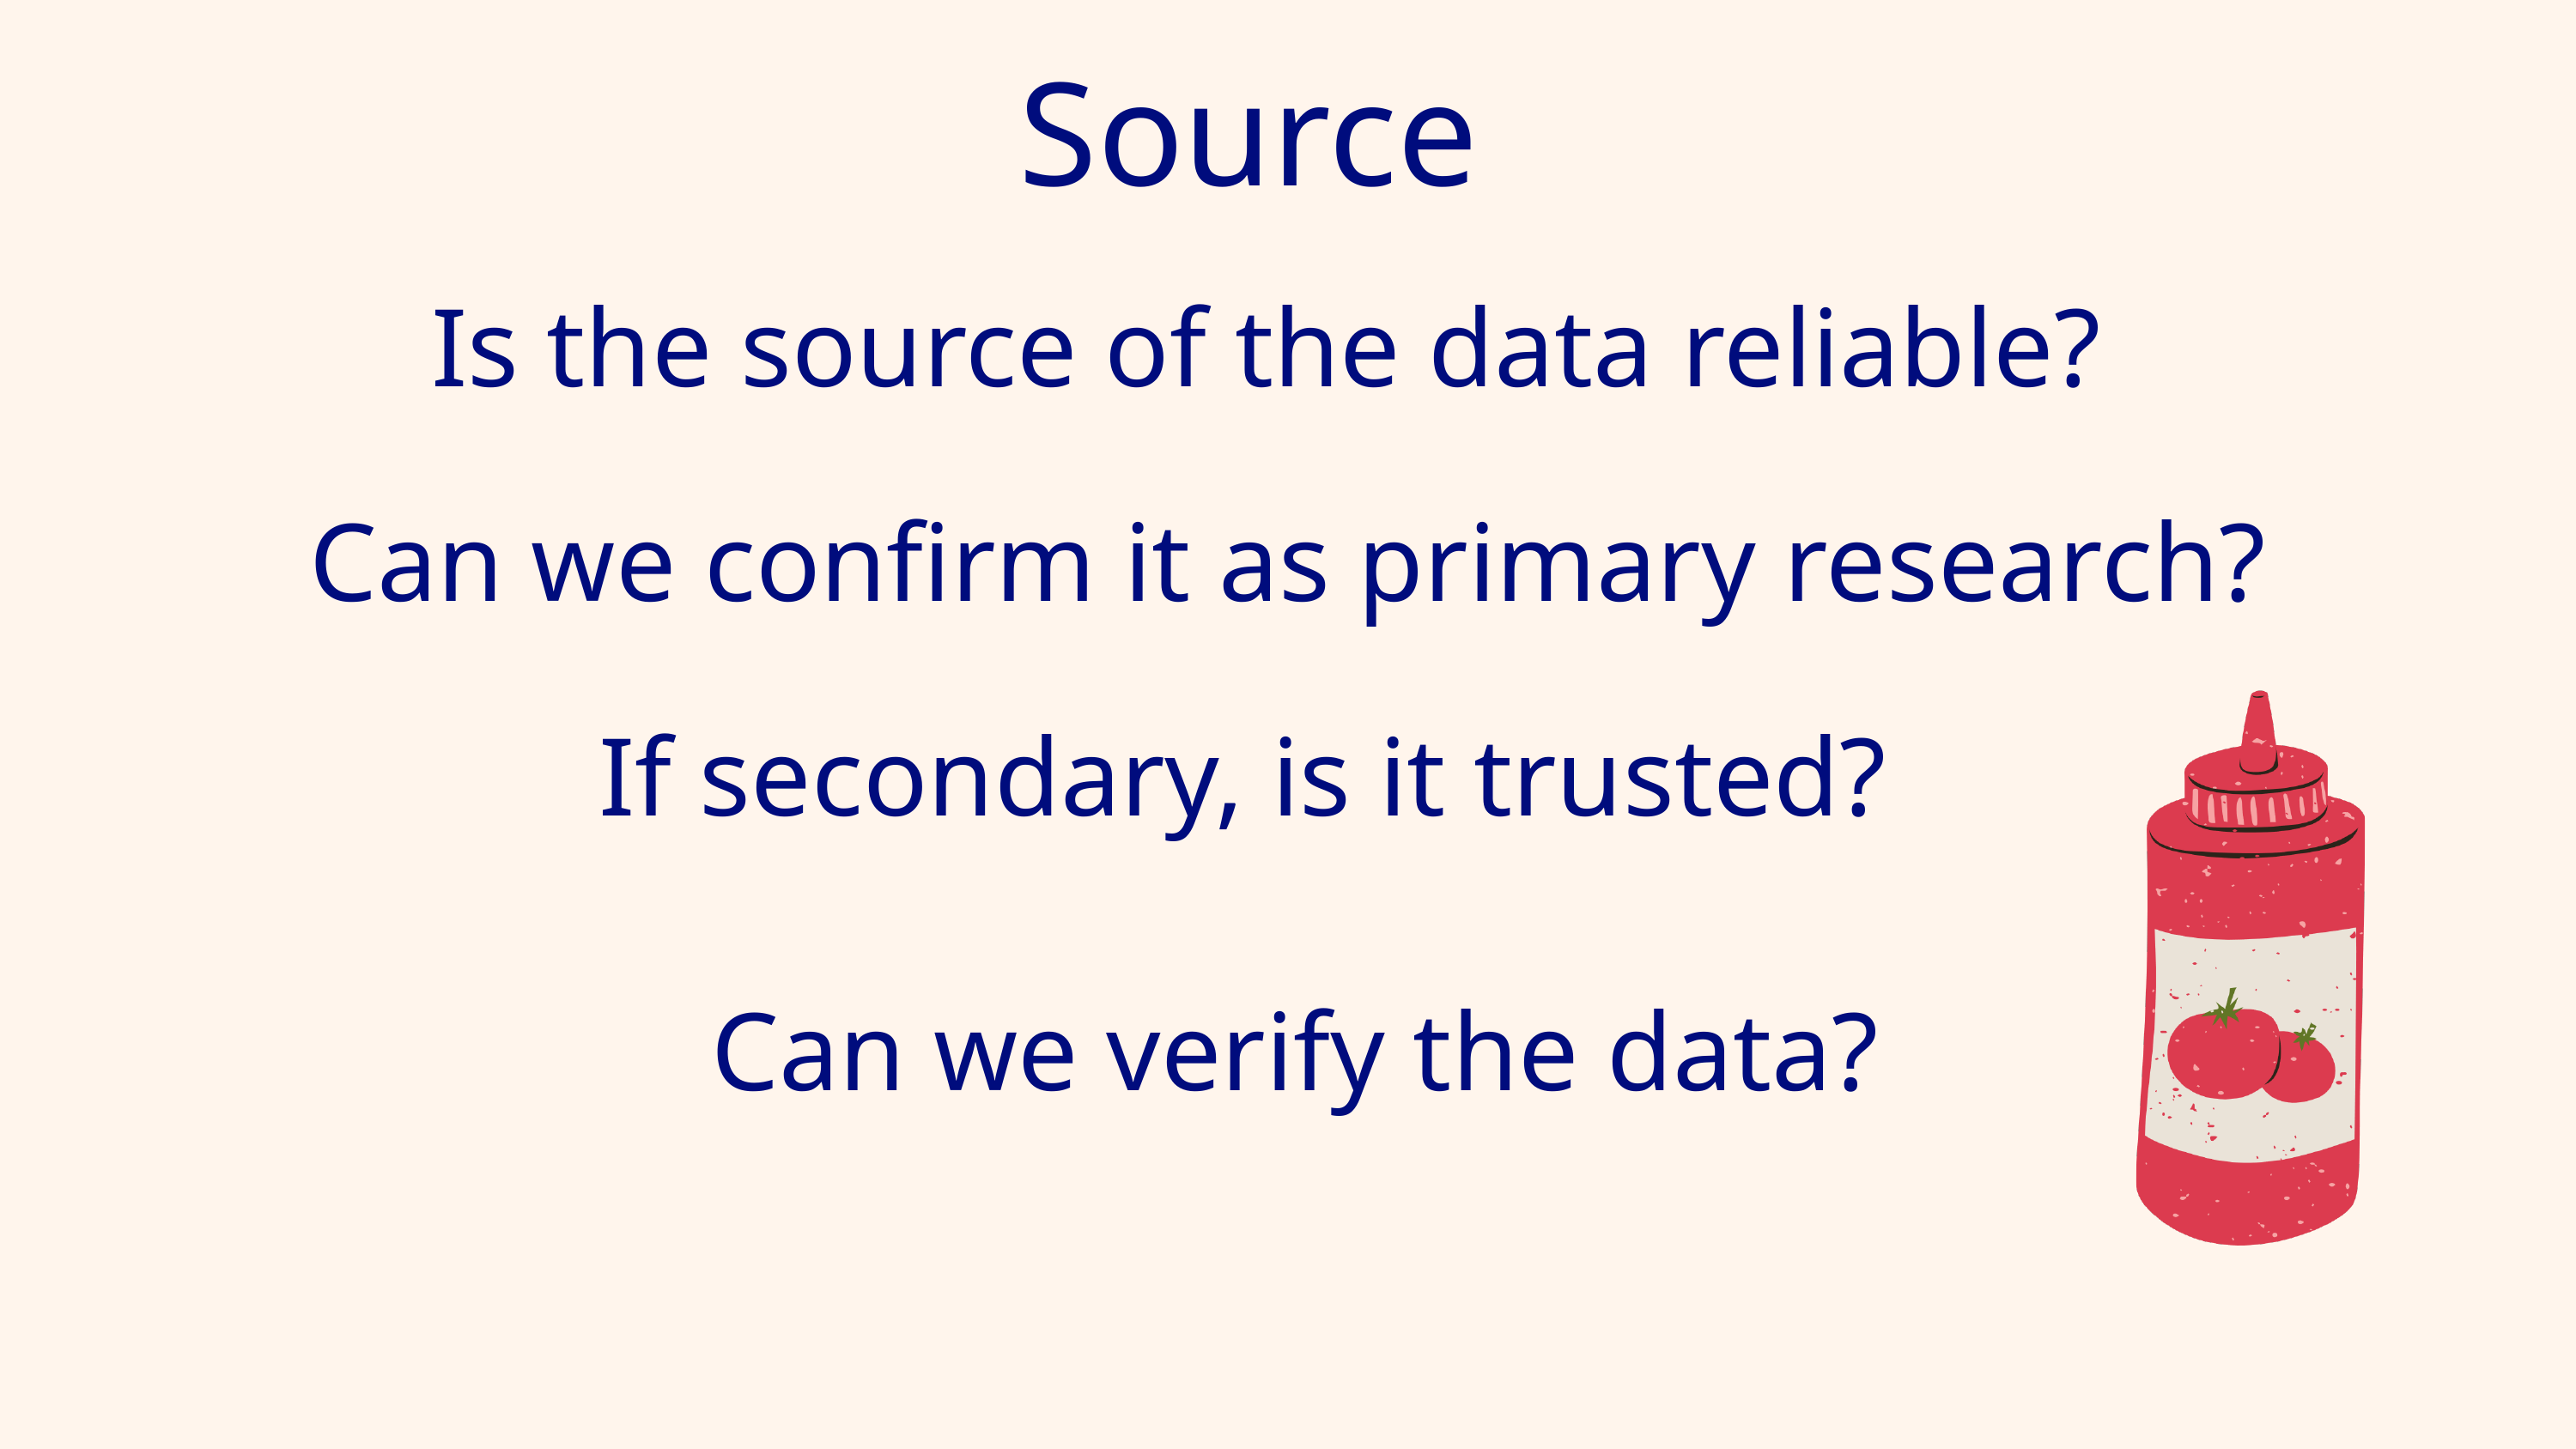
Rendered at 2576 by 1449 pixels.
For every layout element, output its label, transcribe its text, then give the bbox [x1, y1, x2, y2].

text_box [2136, 689, 2366, 1270]
text_box Source [976, 14, 1521, 215]
text_box Can we verify the data? [692, 961, 1899, 1113]
text_box If secondary, is it trusted? [568, 687, 1917, 838]
text_box Is the source of the data reliable? [397, 258, 2136, 409]
text_box Can we confirm it as primary research? [292, 472, 2284, 623]
